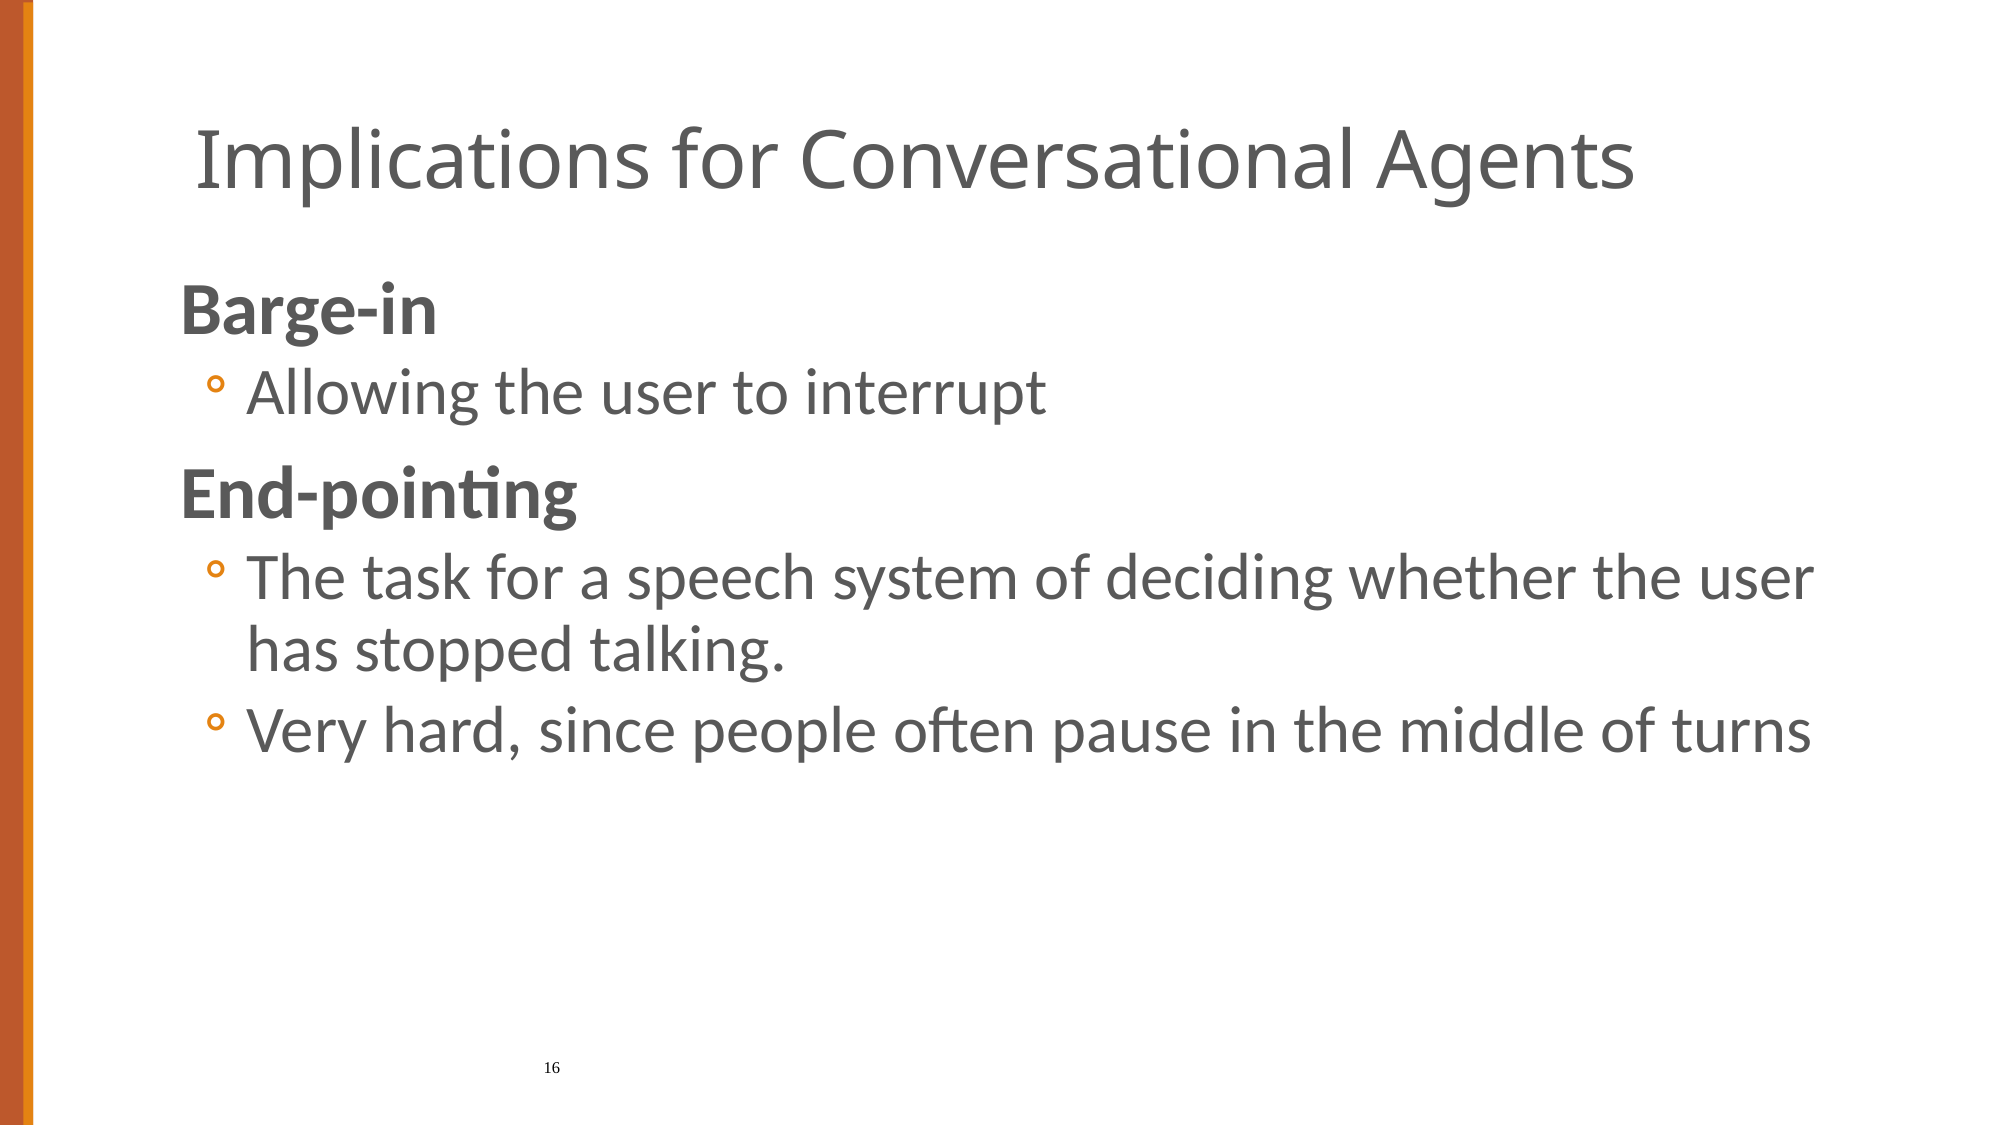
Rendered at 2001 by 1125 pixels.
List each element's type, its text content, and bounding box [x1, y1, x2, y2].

slide_number 16 [249, 1029, 575, 1105]
title Implications for Conversational Agents [180, 50, 1700, 213]
list Barge-in Allowing the user to interrupt End-pointing The task for a speech system of deciding whether the user has stopped talking. Very hard, since people often pause in the middle of turns [180, 262, 1830, 1105]
